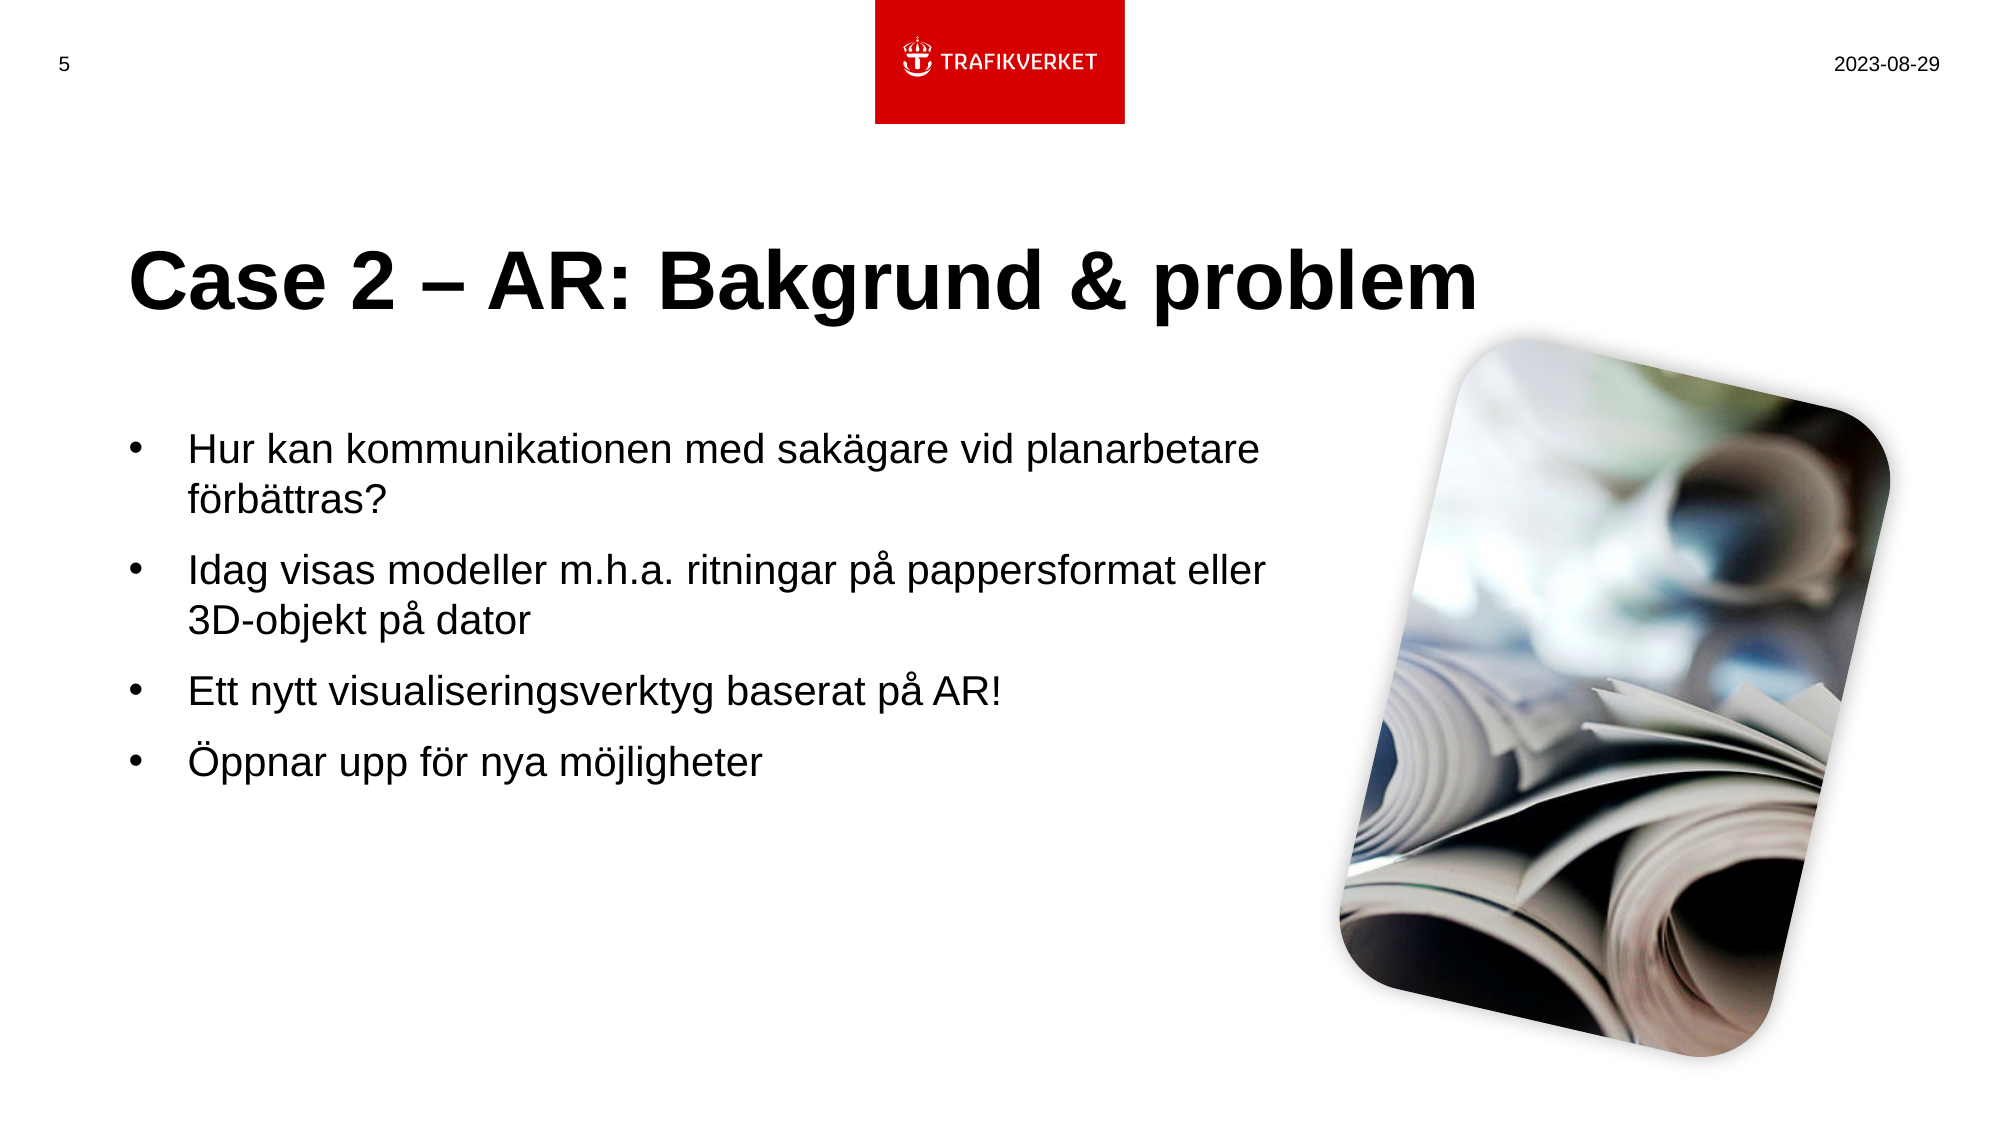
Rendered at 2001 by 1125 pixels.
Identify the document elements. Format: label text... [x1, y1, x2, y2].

title Case 2 – AR: Bakgrund & problem [113, 208, 1886, 357]
slide_number 5 [0, 33, 129, 93]
list Hur kan kommunikationen med sakägare vid planarbetare förbättras? Idag visas modeller m.h.a. ritningar på pappersformat eller 3D-objekt på dator Ett nytt visualiseringsverktyg baserat på AR! Öppnar upp för nya möjligheter [113, 414, 1286, 917]
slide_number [1665, 33, 1956, 93]
picture [875, 0, 1125, 124]
picture [1339, 340, 1891, 1057]
